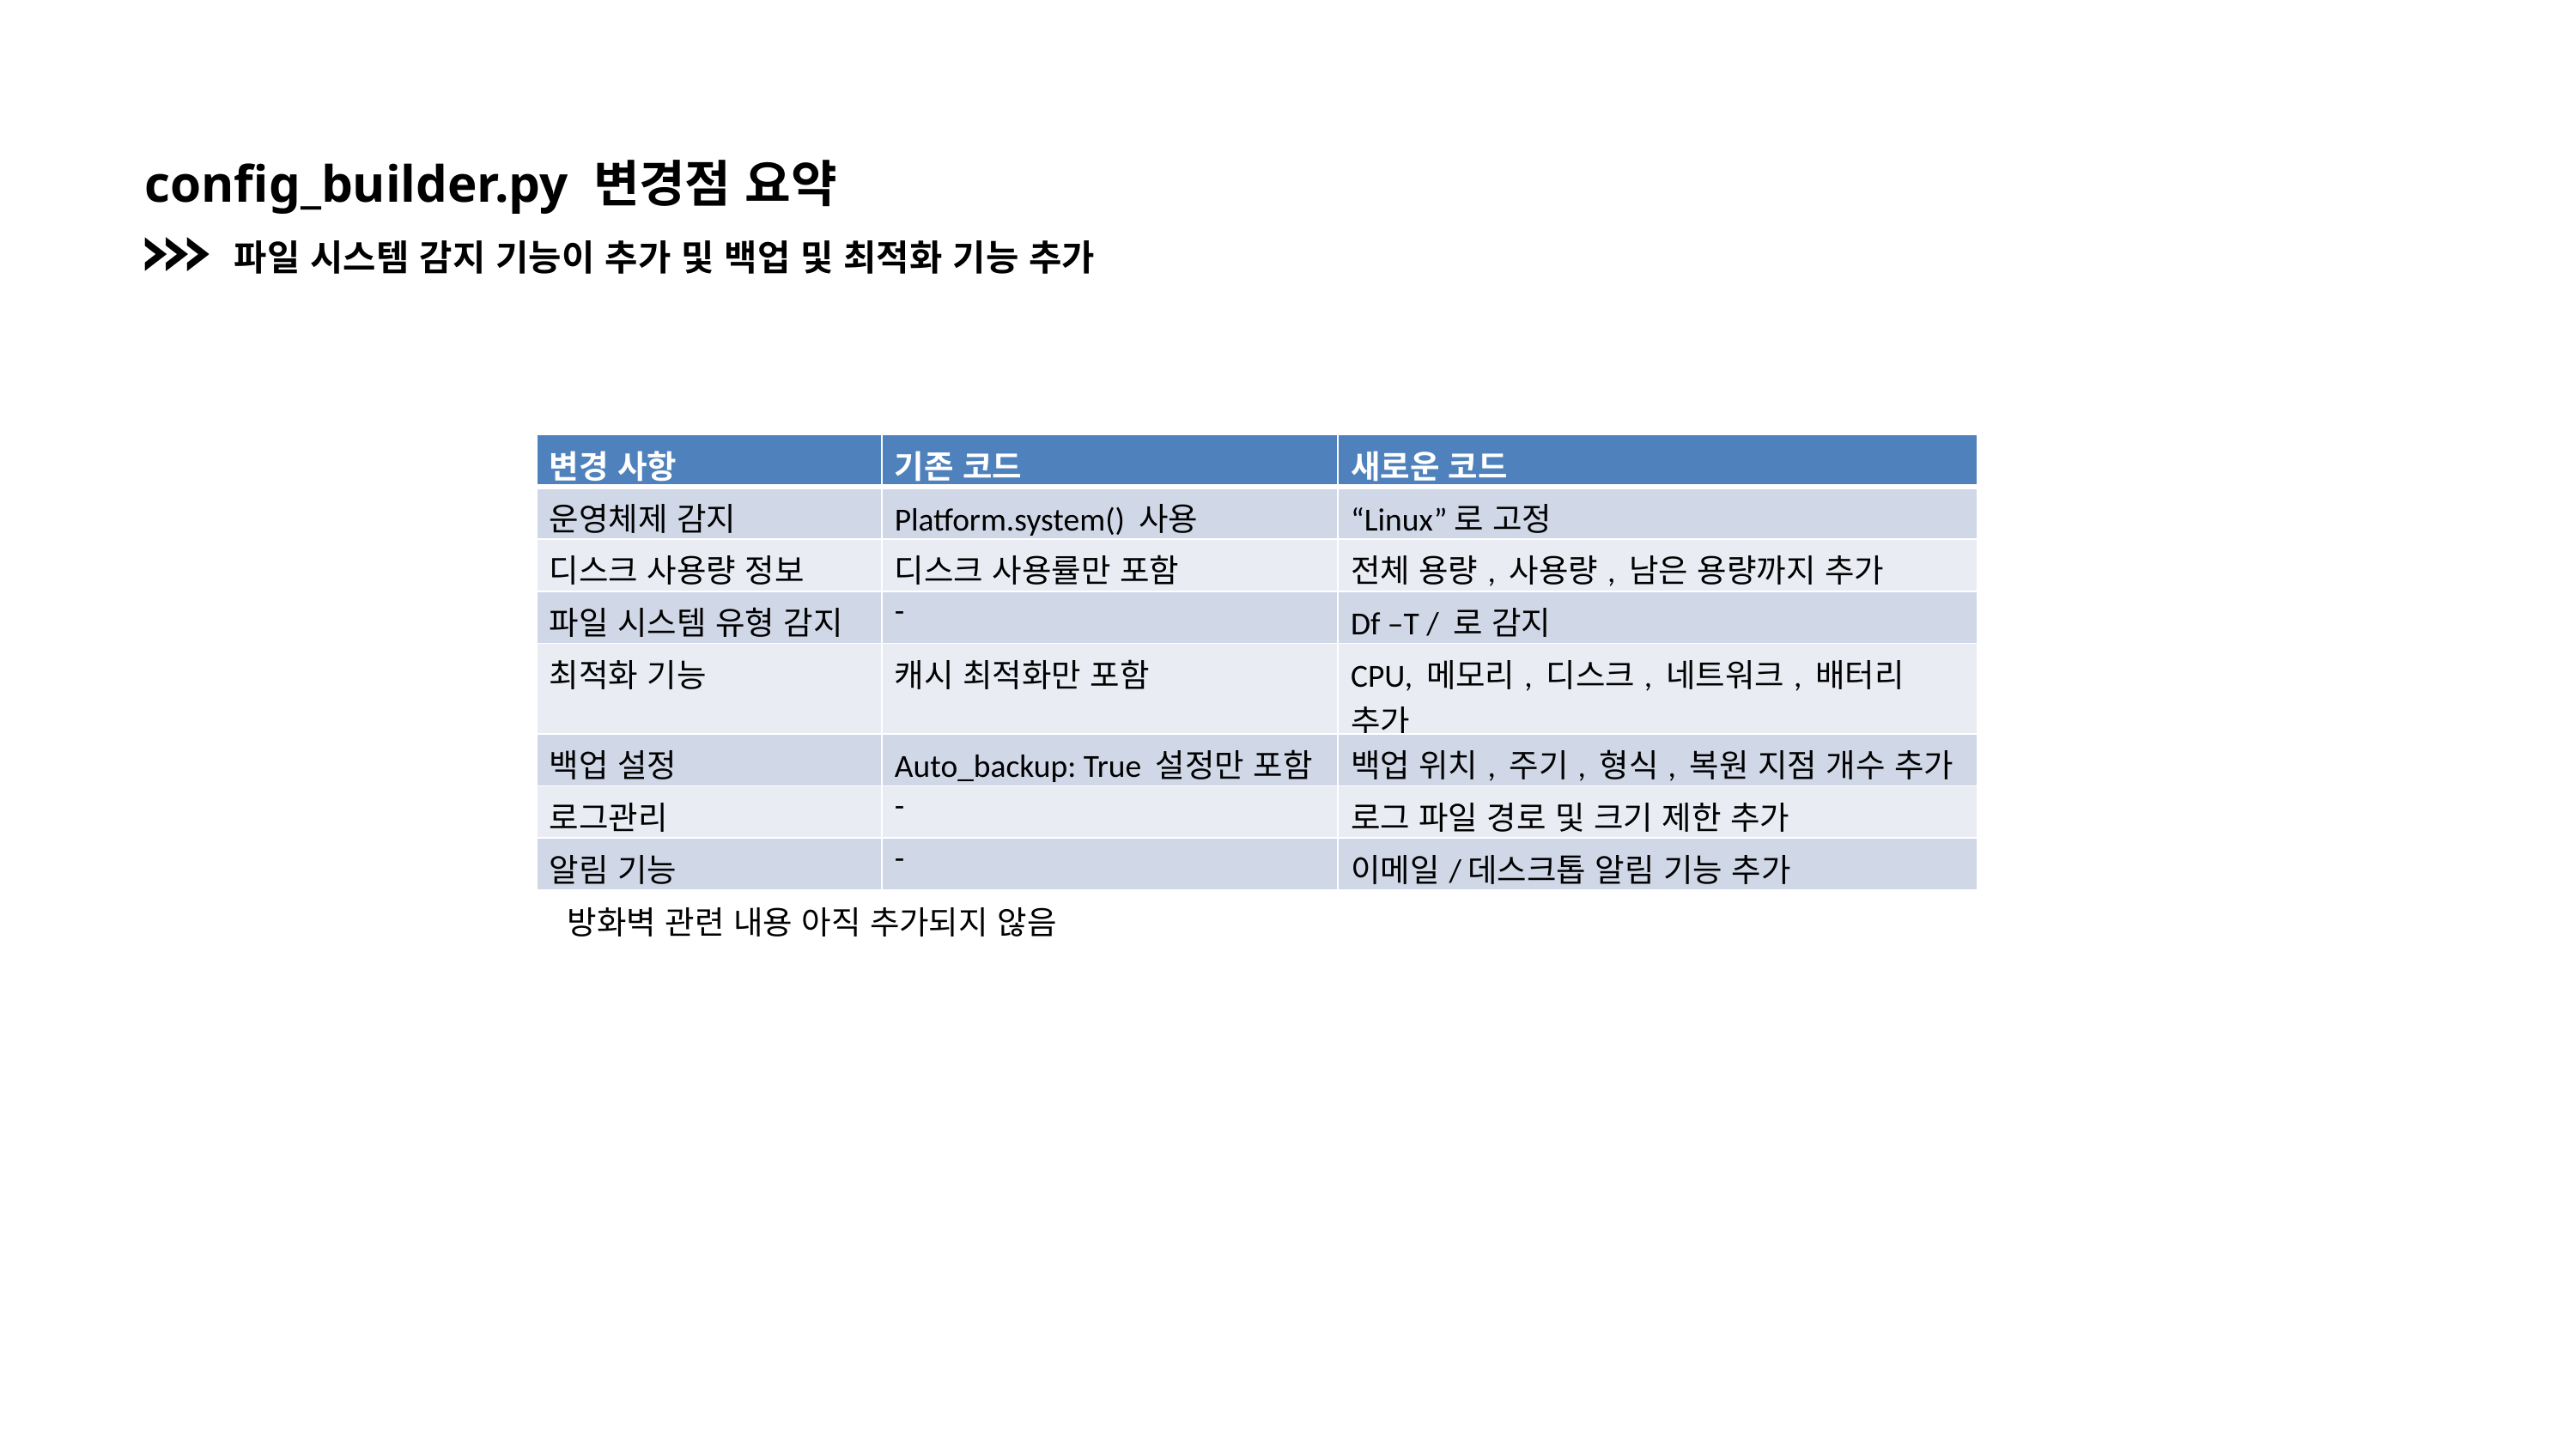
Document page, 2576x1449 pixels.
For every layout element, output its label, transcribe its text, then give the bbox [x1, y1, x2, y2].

table_cell Auto_backup: True 설정만 포함 [883, 735, 1337, 785]
text_box config_builder.py 변경점 요약 [144, 136, 891, 212]
table_cell Df –T / 로 감지 [1339, 592, 1977, 643]
text_box 파일 시스템 감지 기능이 추가 및 백업 및 최적화 기능 추가 [234, 227, 1138, 278]
table_cell - [883, 592, 1337, 643]
table_cell 로그관리 [538, 786, 881, 837]
table_cell Platform.system() 사용 [883, 489, 1337, 538]
table_cell - [883, 786, 1337, 837]
table_cell “Linux”로 고정 [1339, 489, 1977, 538]
table_cell 파일 시스템 유형 감지 [538, 592, 881, 643]
table_cell 백업 위치, 주기, 형식, 복원 지점 개수 추가 [1339, 735, 1977, 785]
table_cell 디스크 사용량 정보 [538, 540, 881, 591]
table_cell 전체 용량, 사용량, 남은 용량까지 추가 [1339, 540, 1977, 591]
table_cell 알림 기능 [538, 839, 881, 889]
table_header 새로운 코드 [1339, 435, 1977, 484]
table_cell 이메일/데스크톱 알림 기능 추가 [1339, 839, 1977, 889]
table_cell 디스크 사용률만 포함 [883, 540, 1337, 591]
text_box 방화벽 관련 내용 아직 추가되지 않음 [554, 895, 1070, 948]
table_cell 백업 설정 [538, 735, 881, 785]
table_cell 최적화 기능 [538, 644, 881, 733]
table_cell - [883, 839, 1337, 889]
table_cell 캐시 최적화만 포함 [883, 644, 1337, 733]
table_header 변경 사항 [538, 435, 881, 484]
text_box [144, 237, 210, 272]
table_cell 로그 파일 경로 및 크기 제한 추가 [1339, 786, 1977, 837]
table_cell CPU, 메모리, 디스크, 네트워크, 배터리 추가 [1339, 644, 1977, 733]
table_cell 운영체제 감지 [538, 489, 881, 538]
table_header 기존 코드 [883, 435, 1337, 484]
